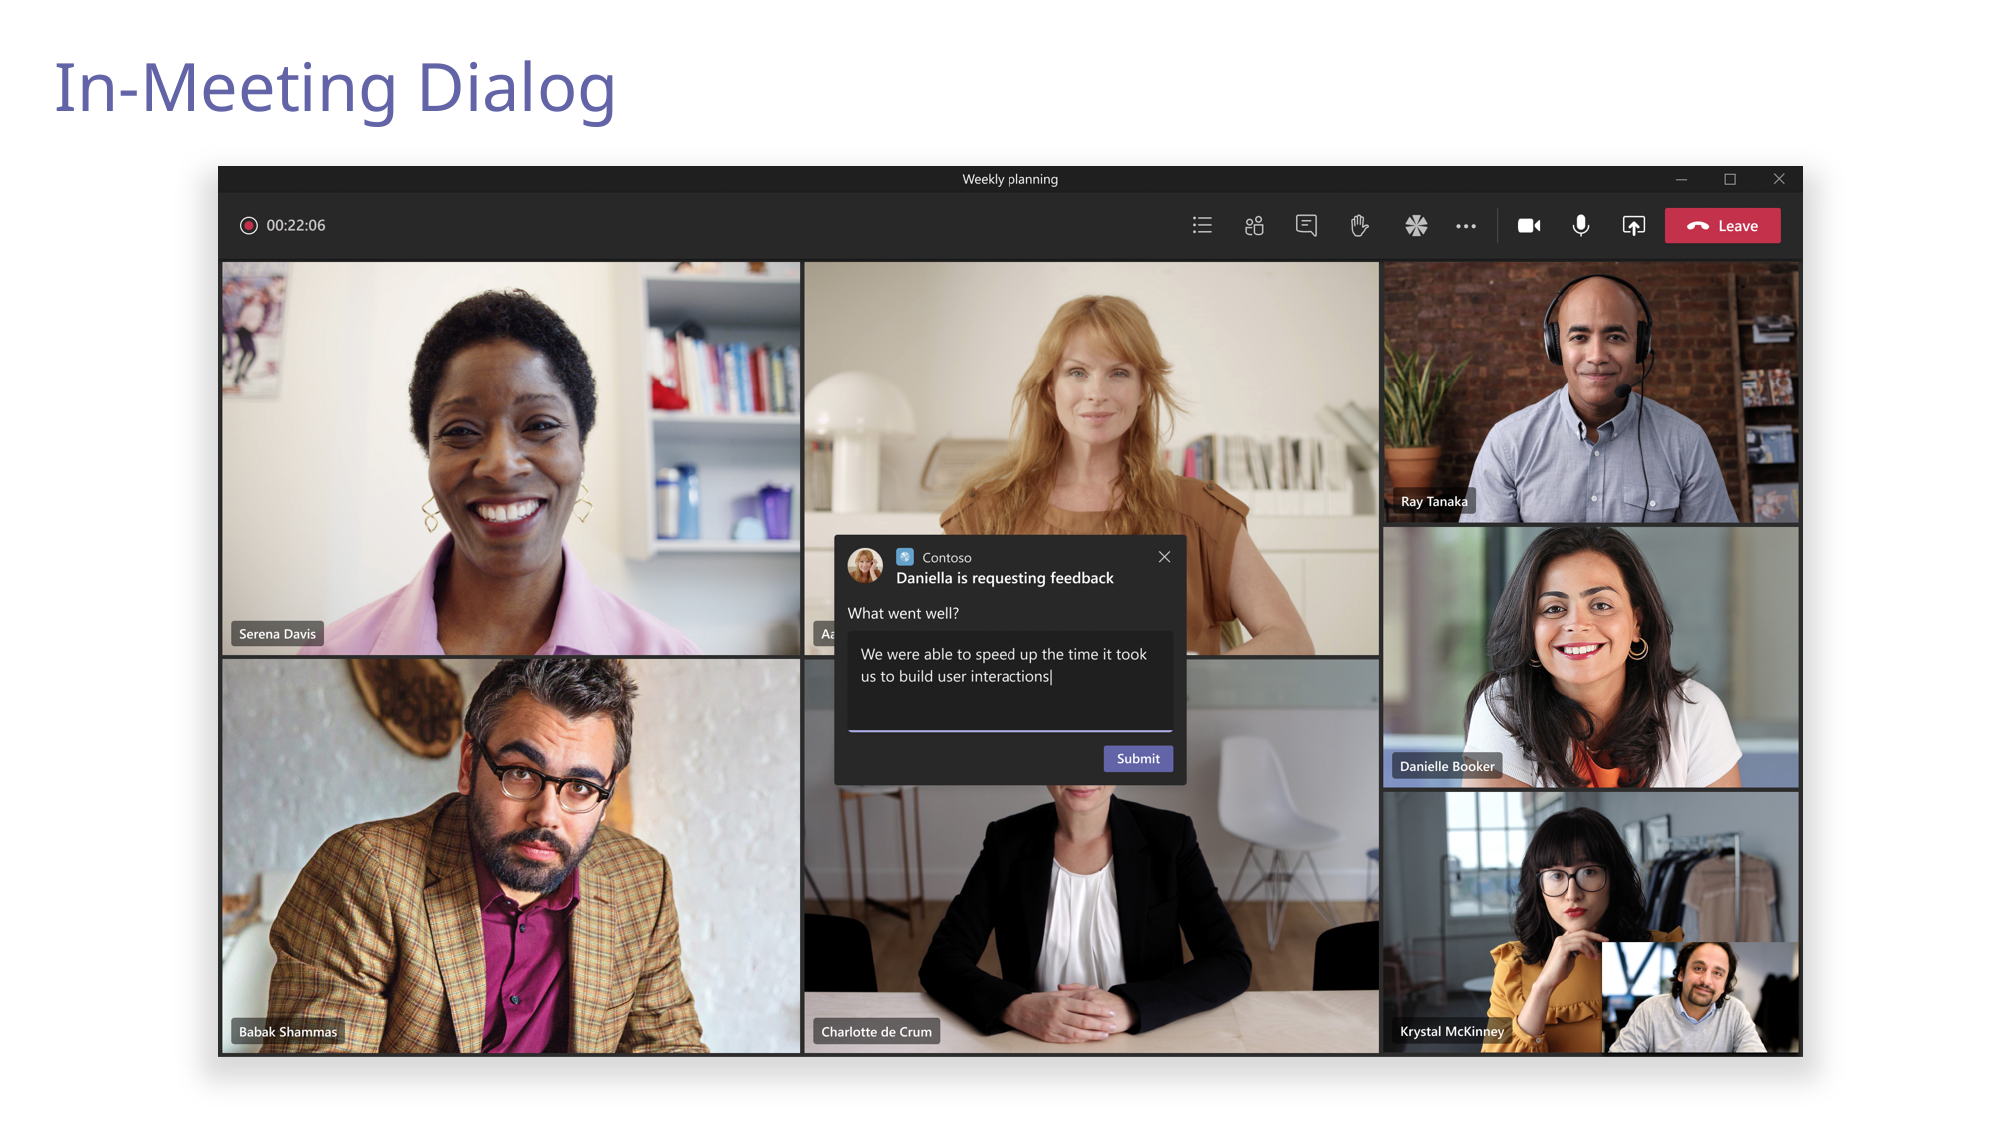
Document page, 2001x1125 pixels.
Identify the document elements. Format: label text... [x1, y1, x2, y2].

picture [172, 141, 1848, 1111]
title In-Meeting Dialog [54, 17, 1915, 143]
